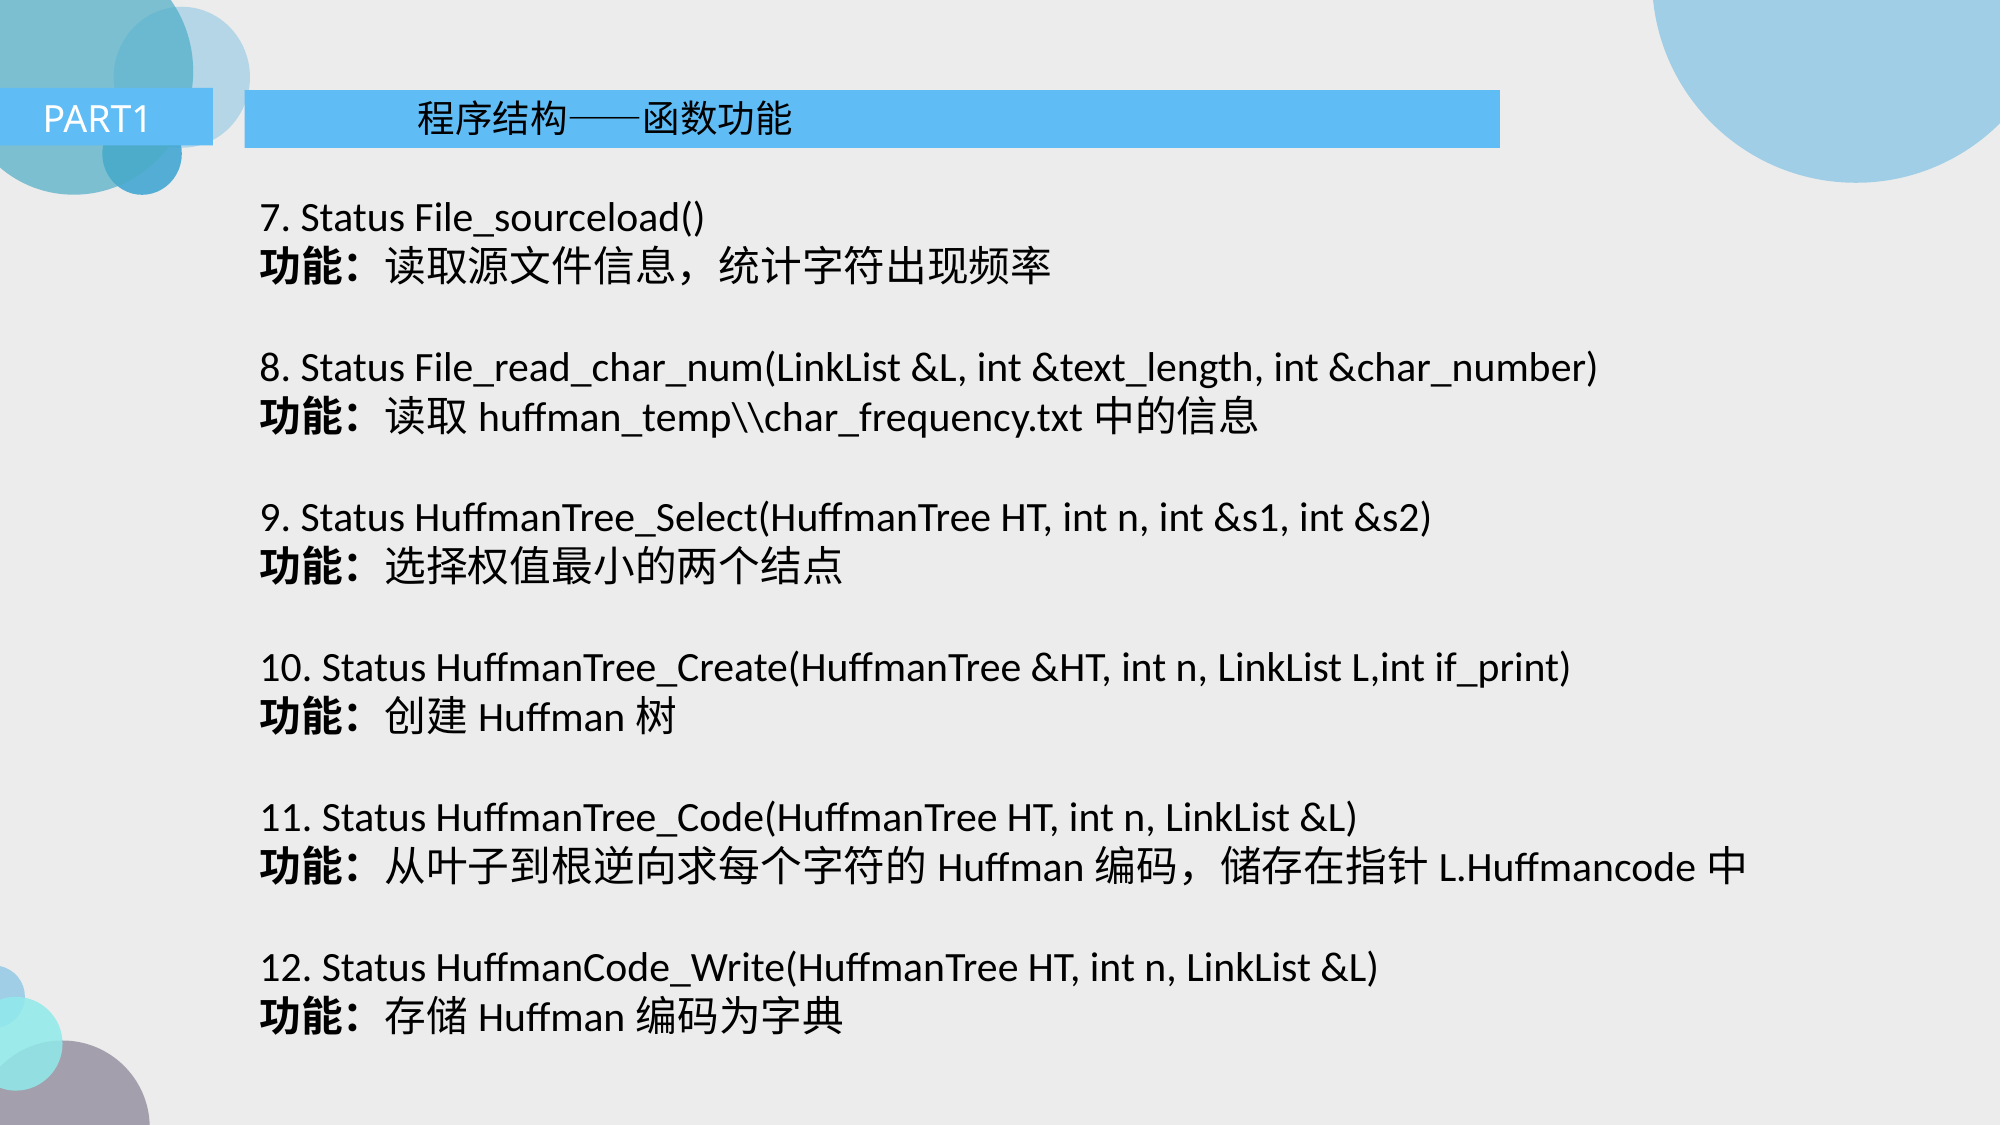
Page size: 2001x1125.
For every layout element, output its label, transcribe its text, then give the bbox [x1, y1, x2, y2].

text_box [0, 0, 250, 195]
text_box [1653, 0, 2000, 182]
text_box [0, 966, 150, 1125]
text_box 程序结构——函数功能 [403, 87, 1159, 148]
text_box [250, 89, 1501, 149]
text_box 7. Status File_sourceload() 功能：读取源文件信息，统计字符出现频率 8. Status File_read_char_num(LinkList &L, int &text_length, int &char_number) 功能：读取huffman_temp\\char_frequency.txt中的信息 9. Status HuffmanTree_Select(HuffmanTree HT, int n, int &s1, int &s2) 功能：选择权值最小的两个结点 10. Status HuffmanTree_Create(HuffmanTree &HT, int n, LinkList L,int if_print) 功能：创建Huffman树 11. Status HuffmanTree_Code(HuffmanTree HT, int n, LinkList &L) 功能：从叶子到根逆向求每个字符的Huffman编码，储存在指针L.Huffmancode中 12. Status HuffmanCode_Write(HuffmanTree HT, int n, LinkList &L) 功能：存储Huffman编码为字典 [244, 182, 1874, 1048]
